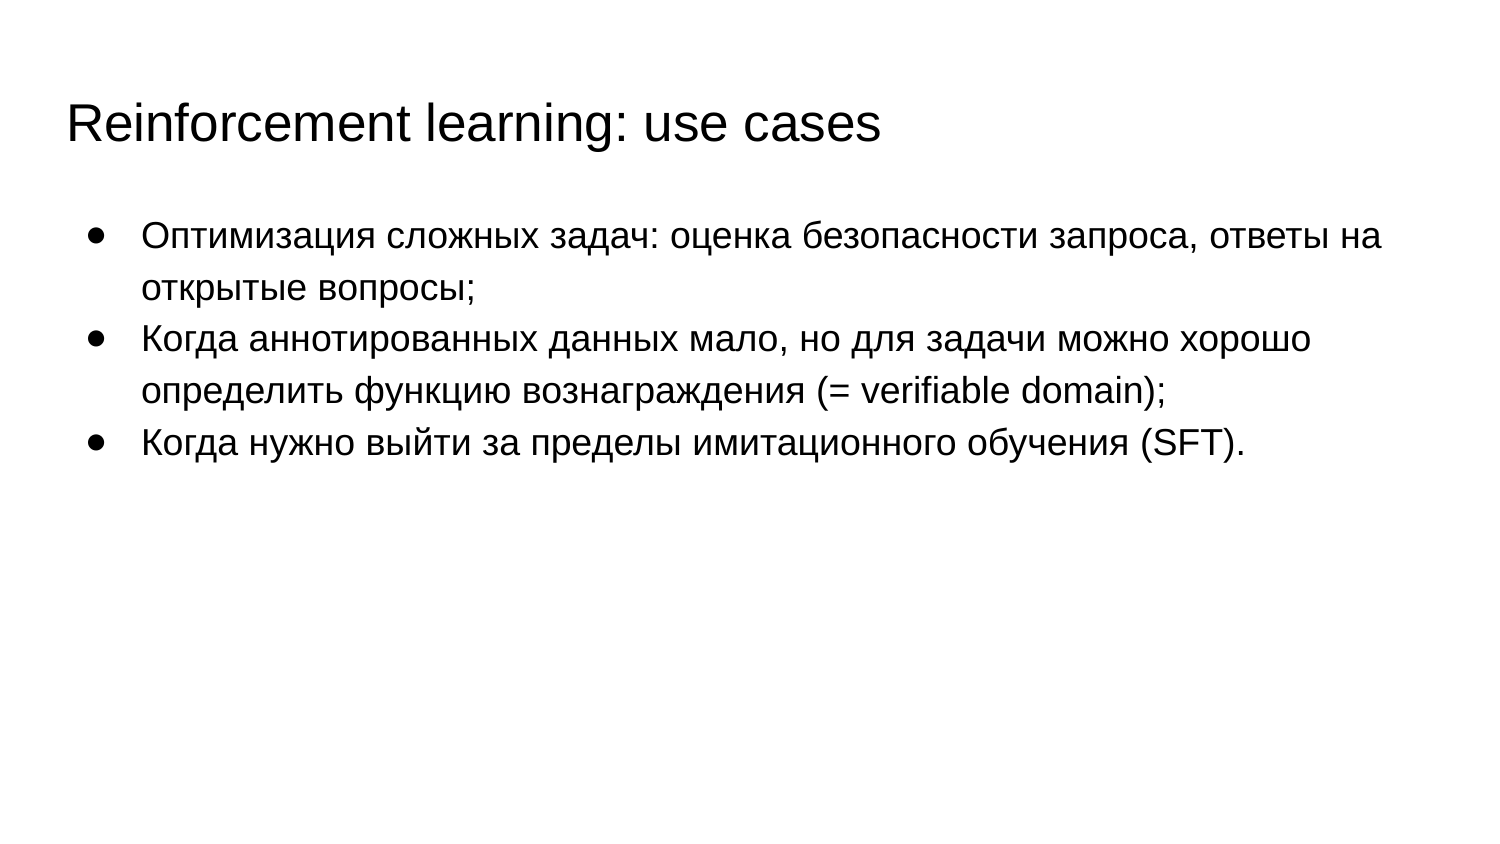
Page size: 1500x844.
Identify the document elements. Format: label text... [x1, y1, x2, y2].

title Reinforcement learning: use cases [51, 72, 1449, 167]
list Оптимизация сложных задач: оценка безопасности запроса, ответы на открытые вопросы; Когда аннотированных данных мало, но для задачи можно хорошо определить функцию вознаграждения (= verifiable domain); Когда нужно выйти за пределы имитационного обучения (SFT). [51, 189, 1449, 750]
